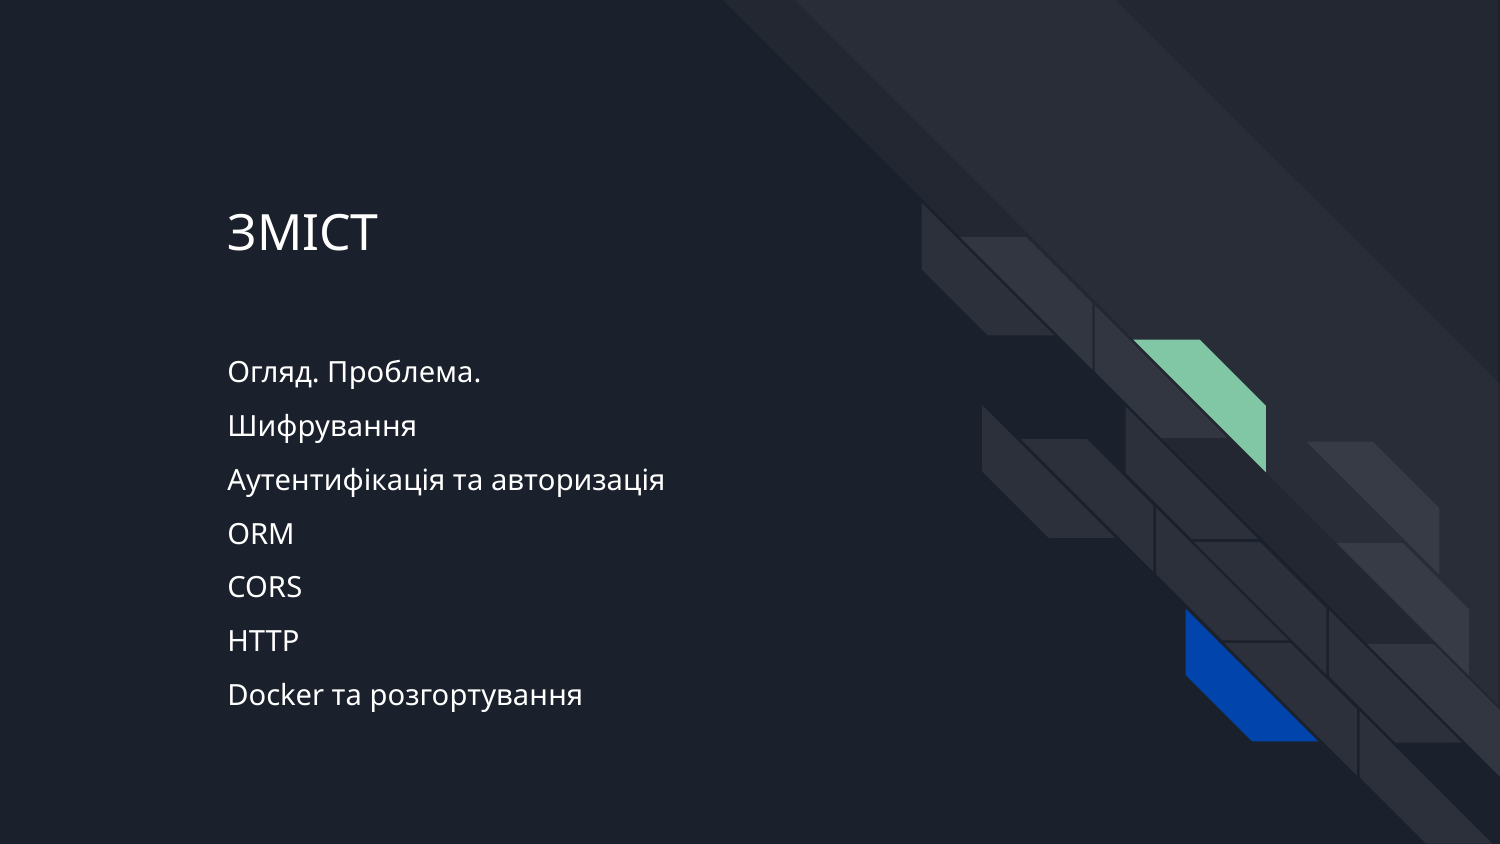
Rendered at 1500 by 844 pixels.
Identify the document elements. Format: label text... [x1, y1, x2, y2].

text_box Огляд. Проблема. Шифрування Аутентифікація та авторизація ORM CORS HTTP Docker та розгортування [212, 338, 708, 671]
text_box ЗМІСТ [212, 185, 1368, 266]
